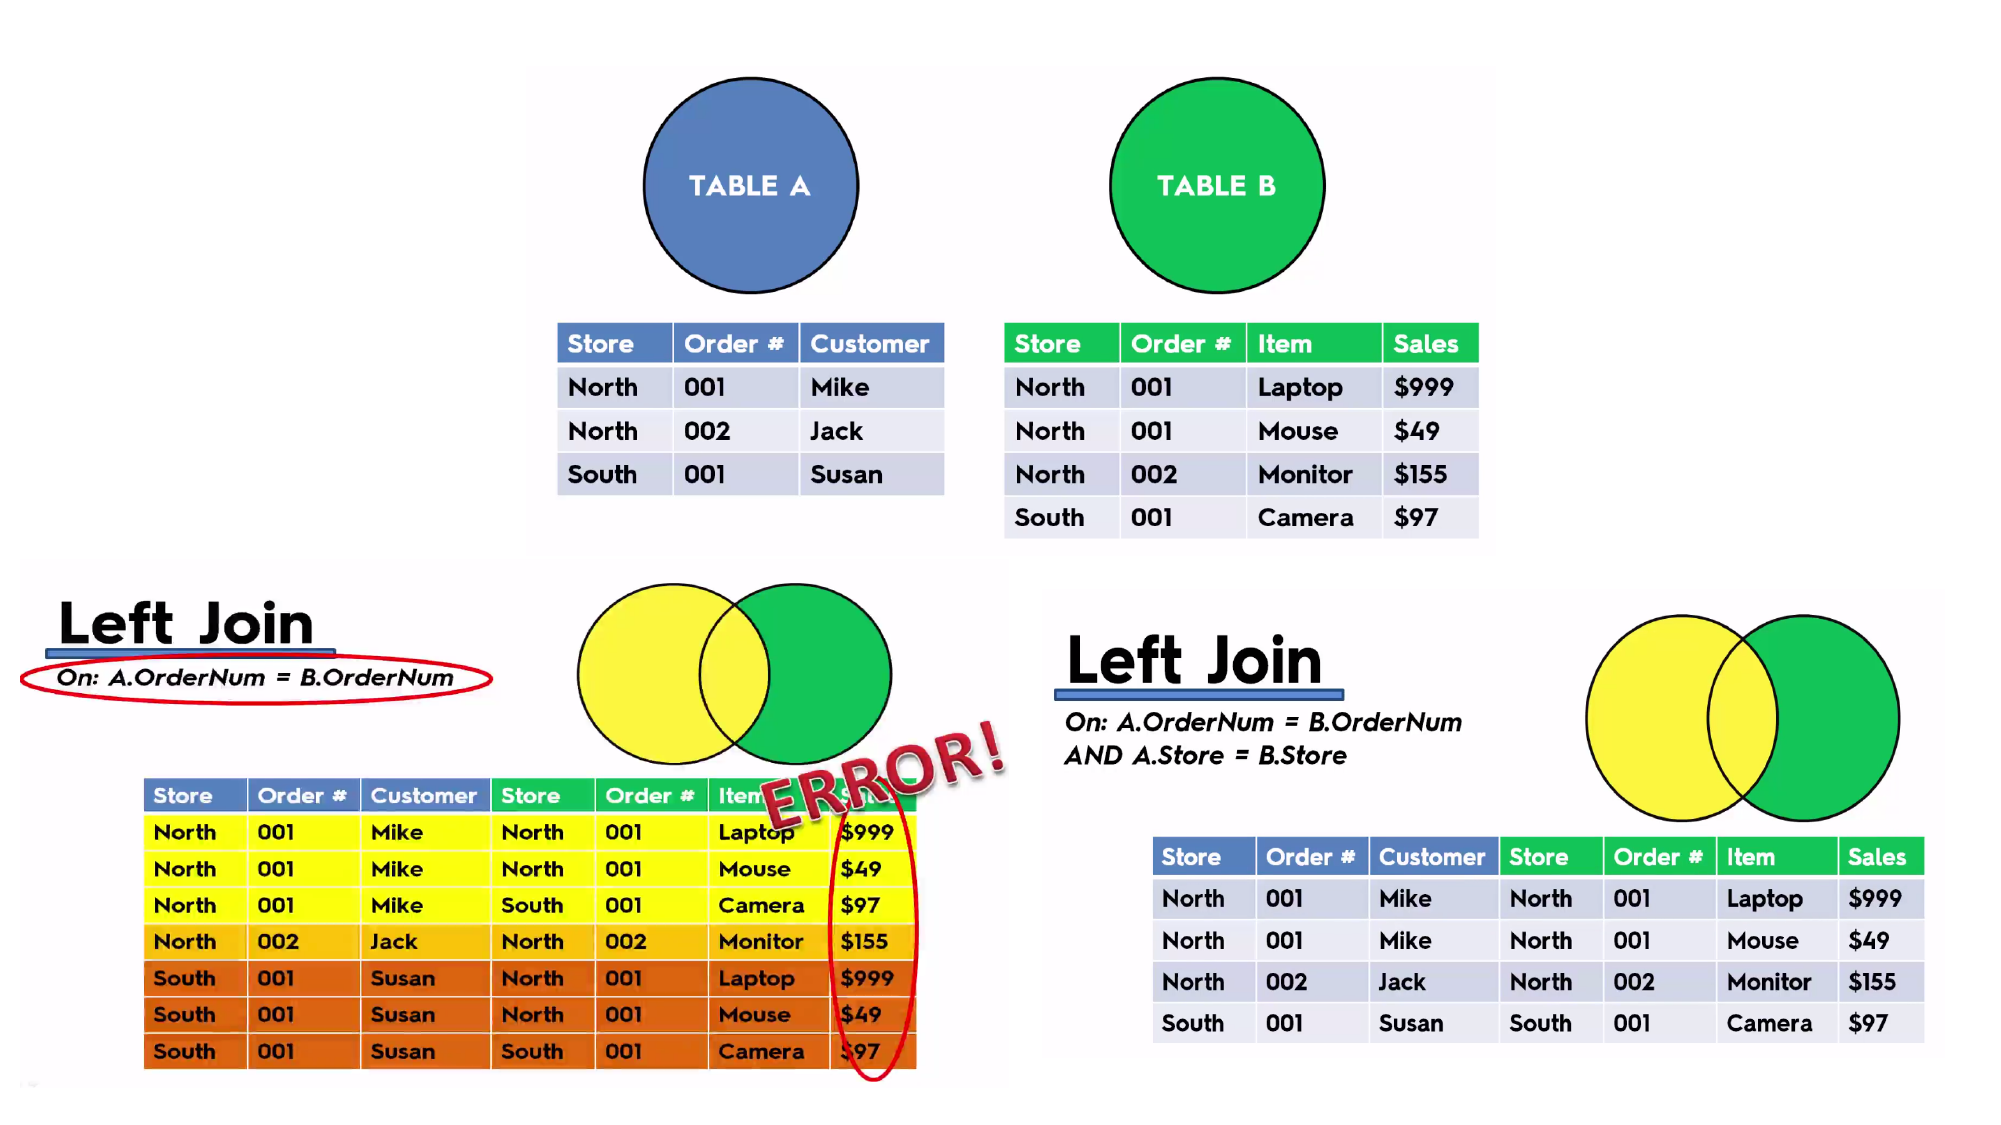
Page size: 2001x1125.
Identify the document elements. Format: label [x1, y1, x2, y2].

picture [1042, 589, 1945, 1058]
picture [20, 559, 1009, 1088]
picture [526, 66, 1496, 556]
